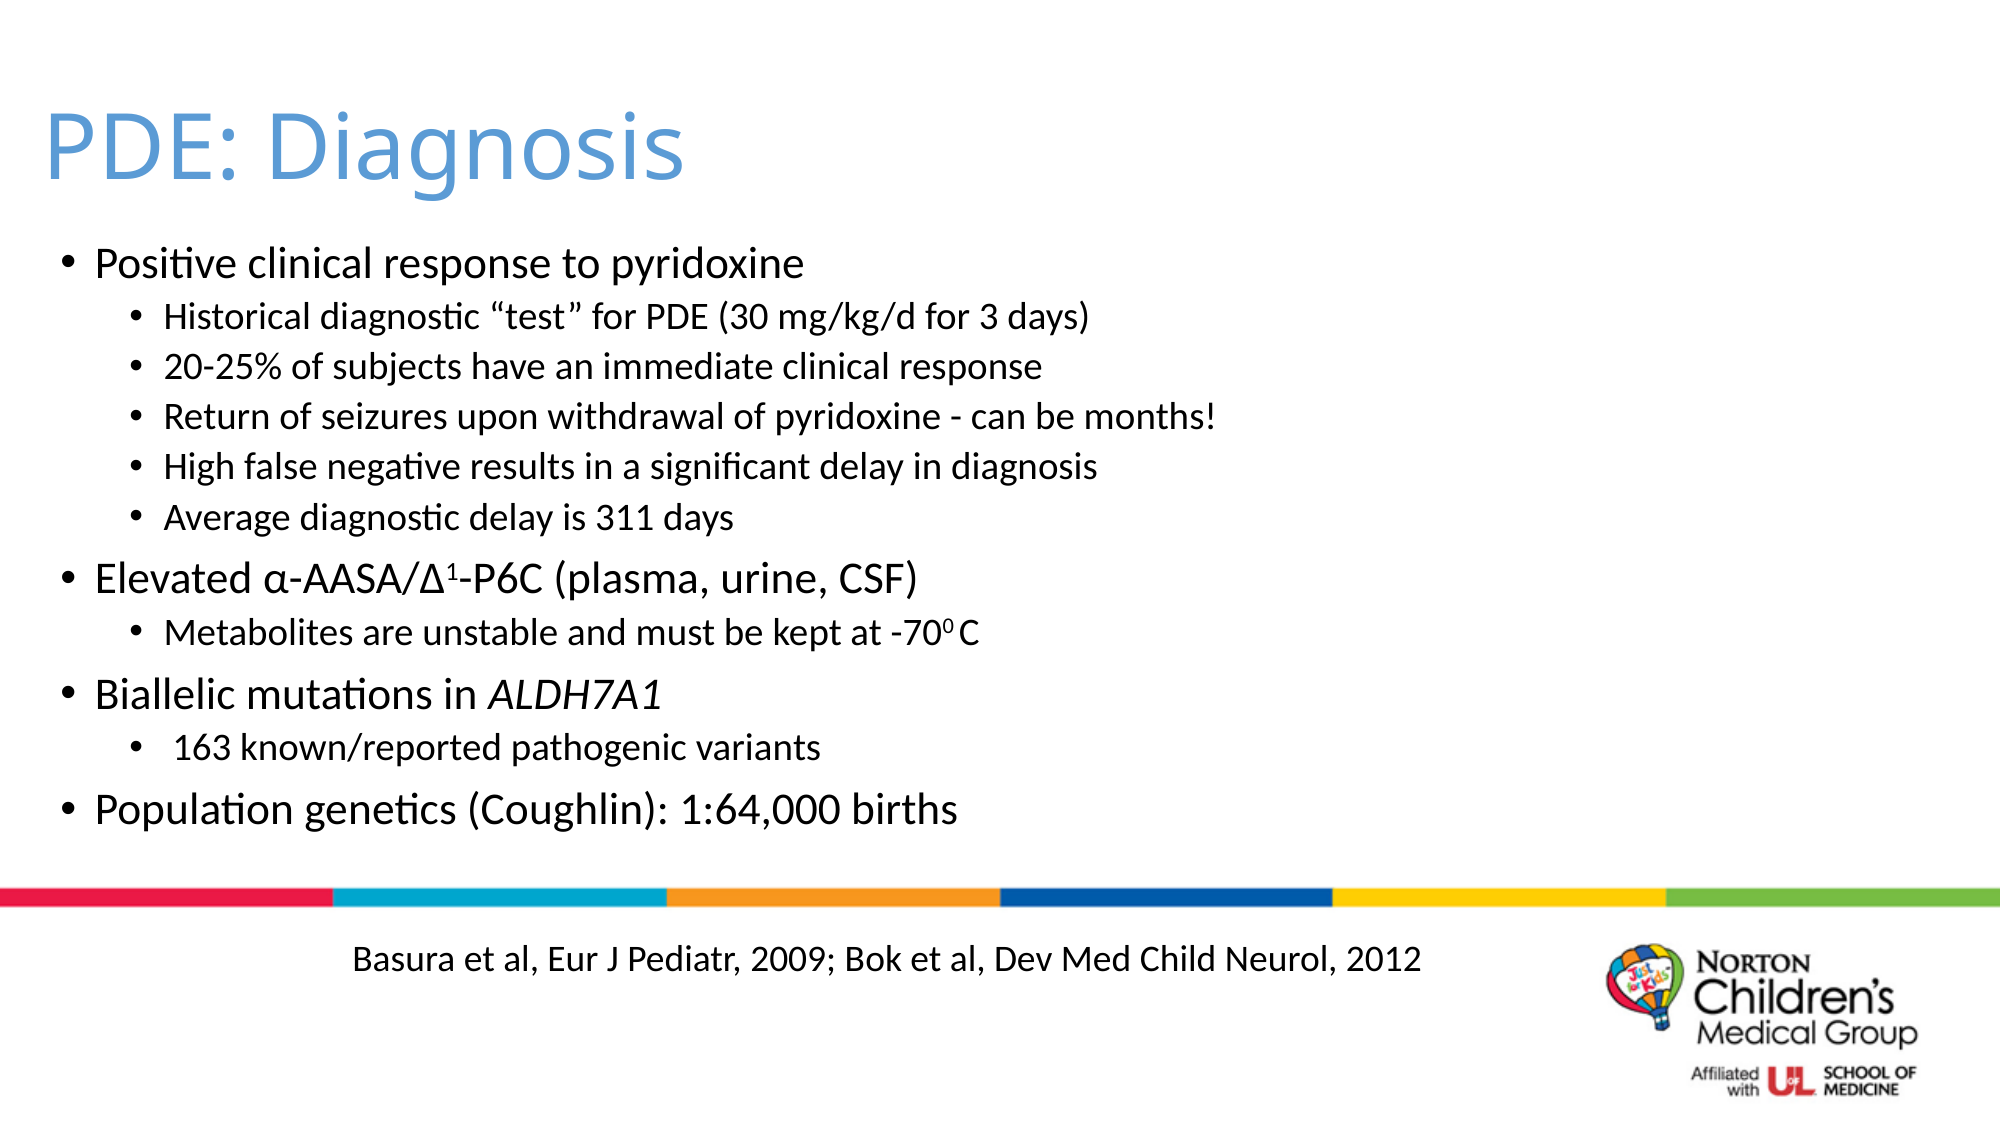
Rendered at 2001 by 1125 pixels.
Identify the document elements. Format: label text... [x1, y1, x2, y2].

picture [0, 0, 2000, 1125]
list Positive clinical response to pyridoxine Historical diagnostic “test” for PDE (30 mg/kg/d for 3 days) 20-25% of subjects have an immediate clinical response Return of seizures upon withdrawal of pyridoxine - can be months! High false negative results in a significant delay in diagnosis Average diagnostic delay is 311 days Elevated α-AASA/Δ1-P6C (plasma, urine, CSF) Metabolites are unstable and must be kept at -700 C Biallelic mutations in ALDH7A1 163 known/reported pathogenic variants Population genetics (Coughlin): 1:64,000 births [45, 231, 1641, 844]
text_box Basura et al, Eur J Pediatr, 2009; Bok et al, Dev Med Child Neurol, 2012 [337, 926, 1675, 987]
title PDE: Diagnosis [27, 22, 1863, 278]
